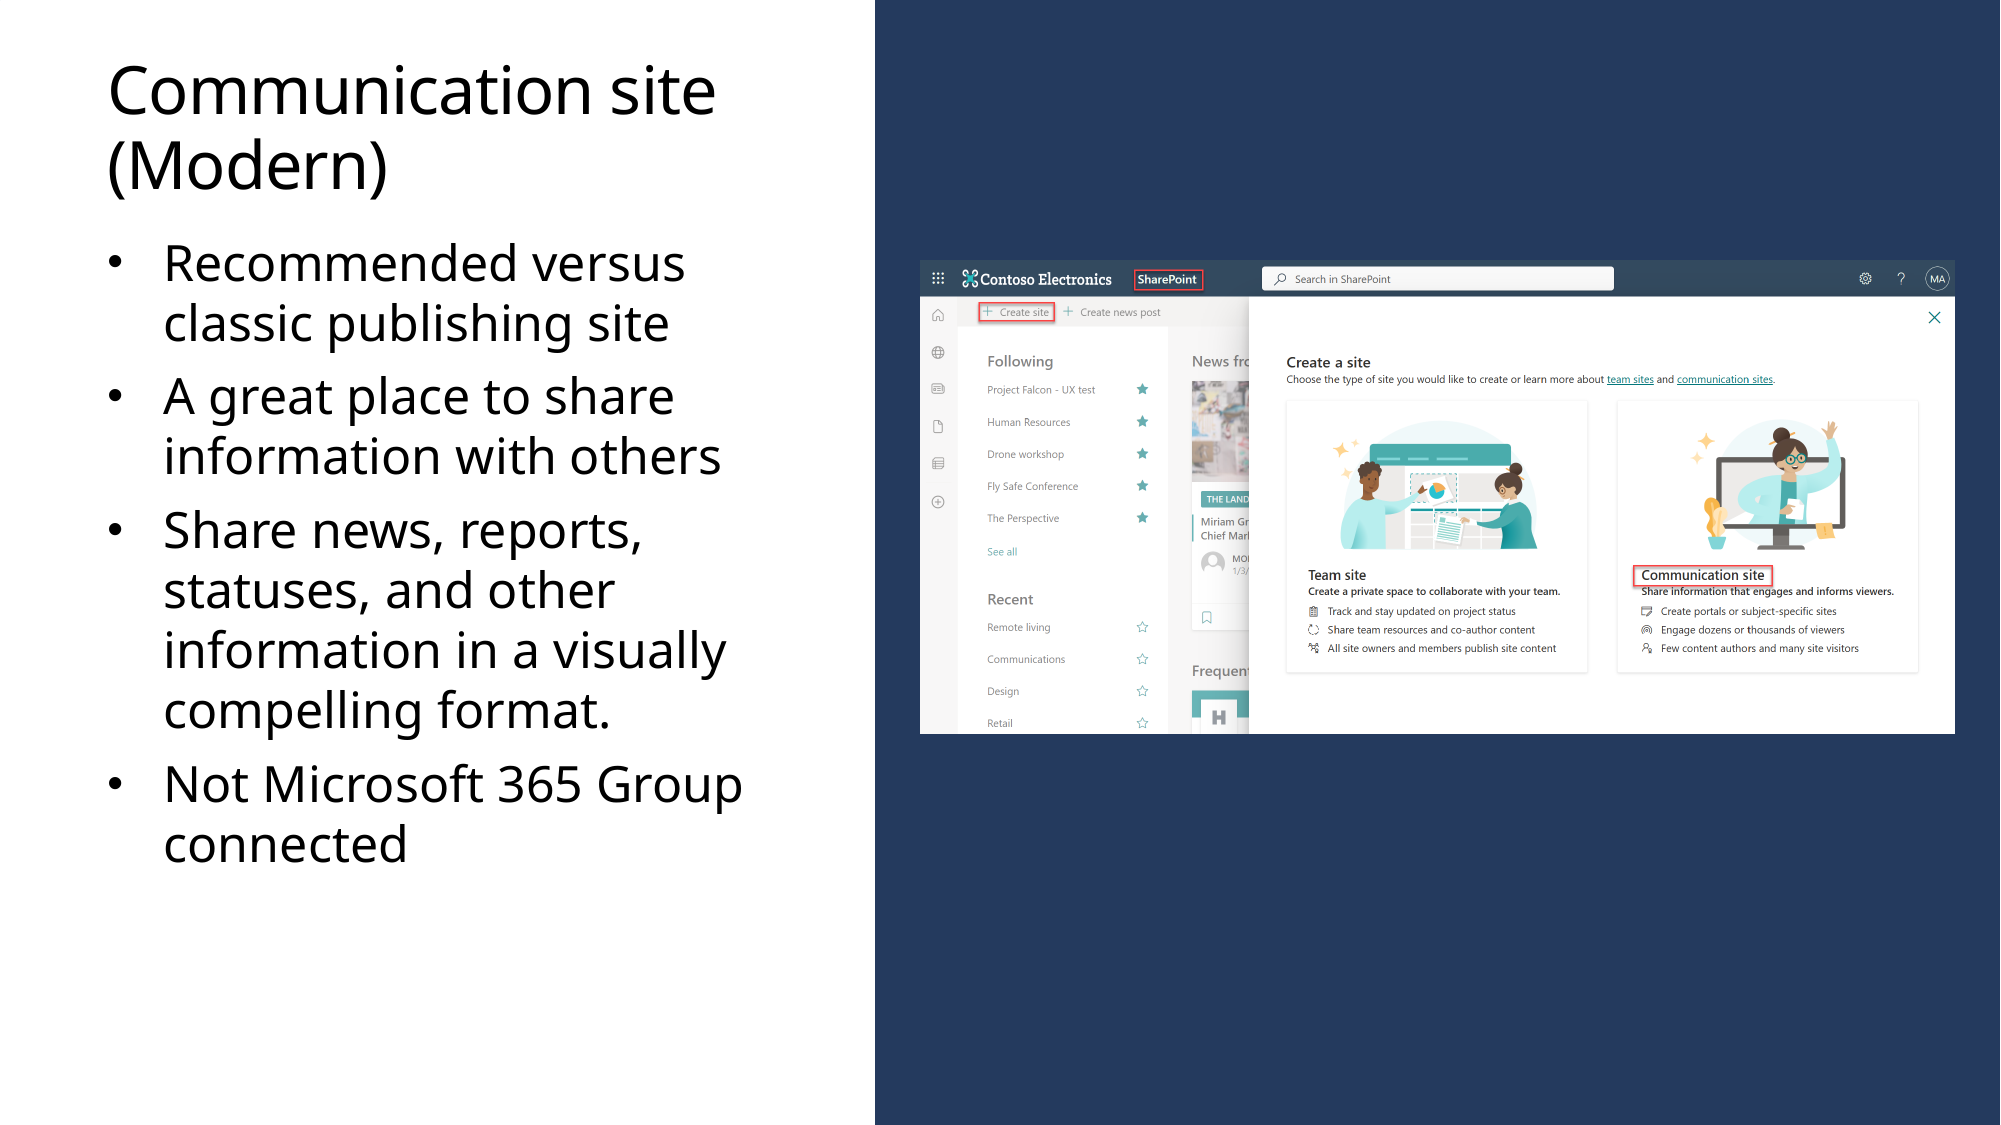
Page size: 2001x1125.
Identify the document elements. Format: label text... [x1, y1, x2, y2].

picture [874, 0, 2000, 1125]
list Recommended versus classic publishing site A great place to share information with others Share news, reports, statuses, and other information in a visually compelling format. Not Microsoft 365 Group connected [107, 230, 822, 1022]
title Communication site (Modern) [107, 52, 822, 129]
